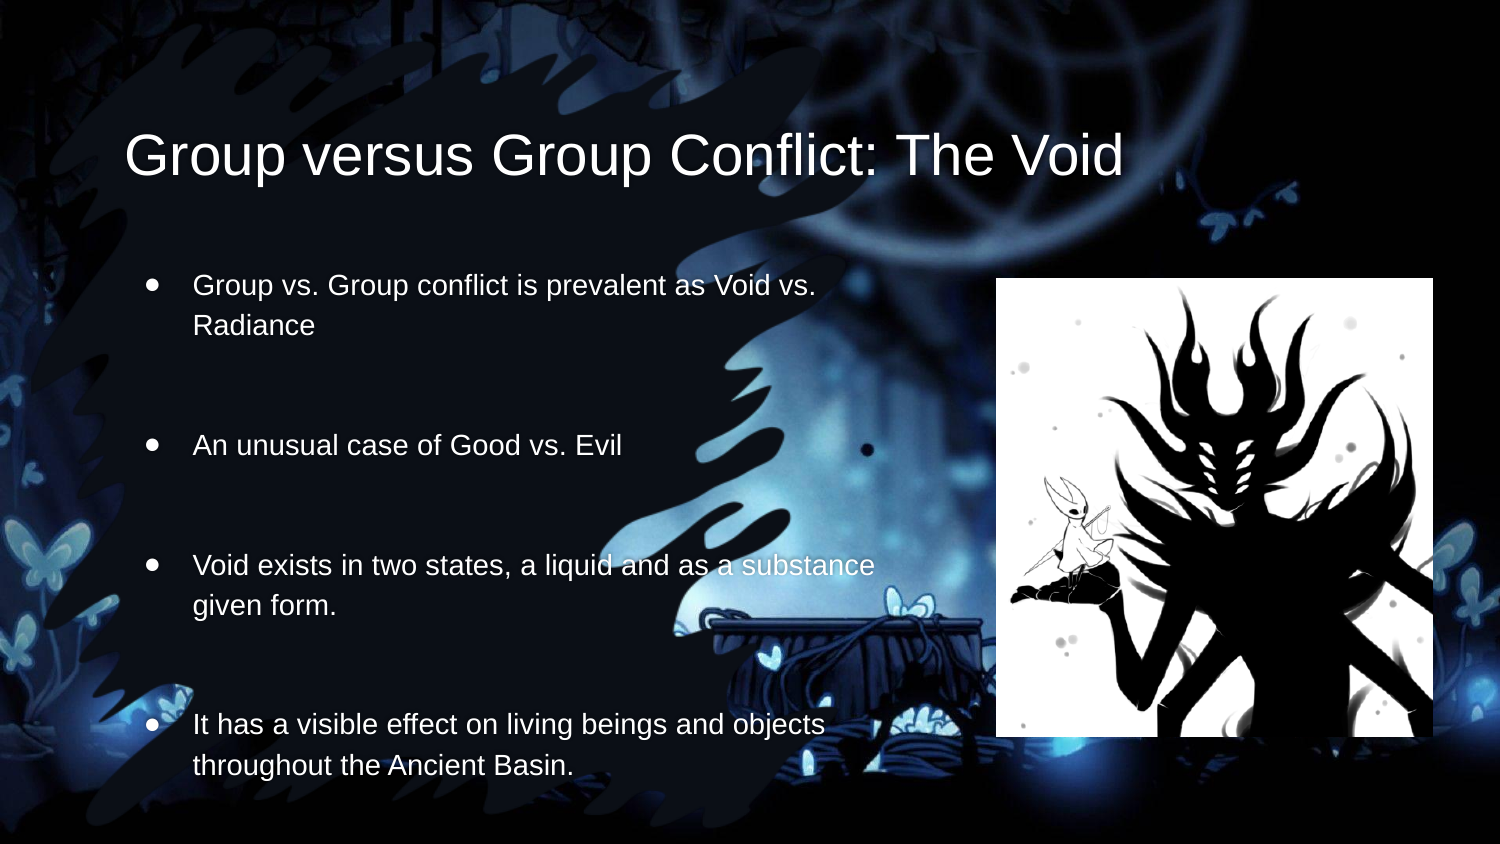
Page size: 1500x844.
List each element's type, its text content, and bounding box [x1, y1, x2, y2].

title Group versus Group Conflict: The Void [1287, 75, 1387, 230]
picture [0, 0, 1500, 844]
